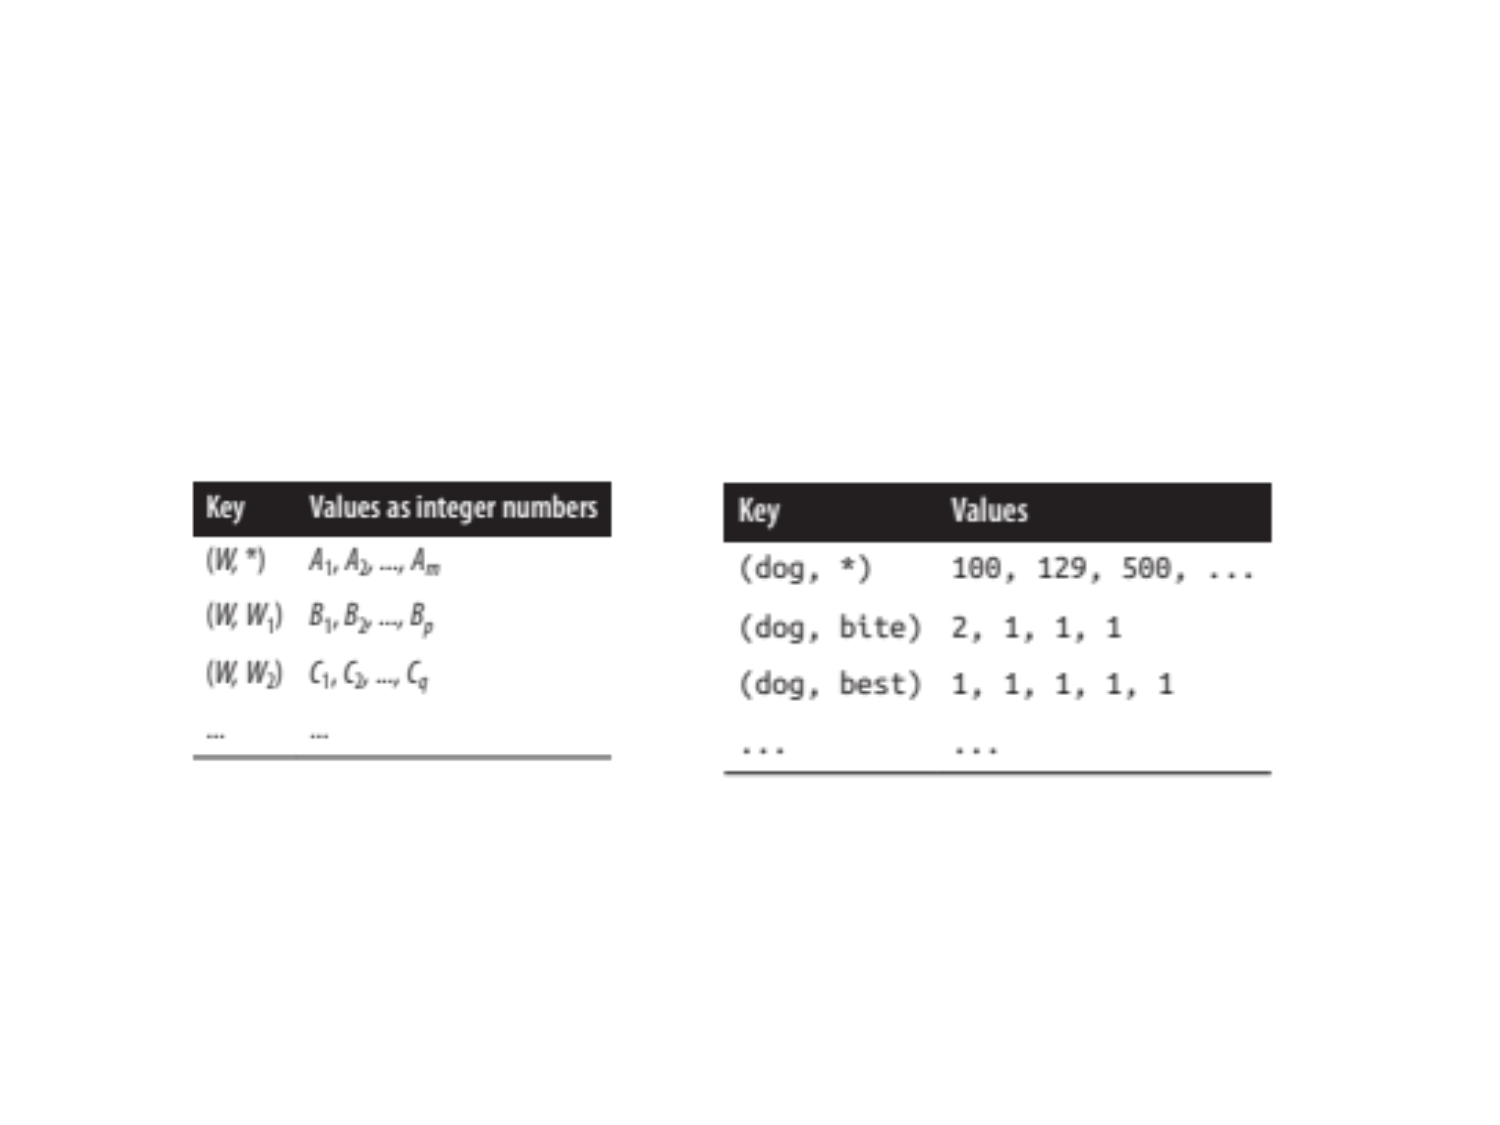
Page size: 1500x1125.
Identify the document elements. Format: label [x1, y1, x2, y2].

picture [701, 466, 1296, 797]
picture [183, 466, 632, 770]
